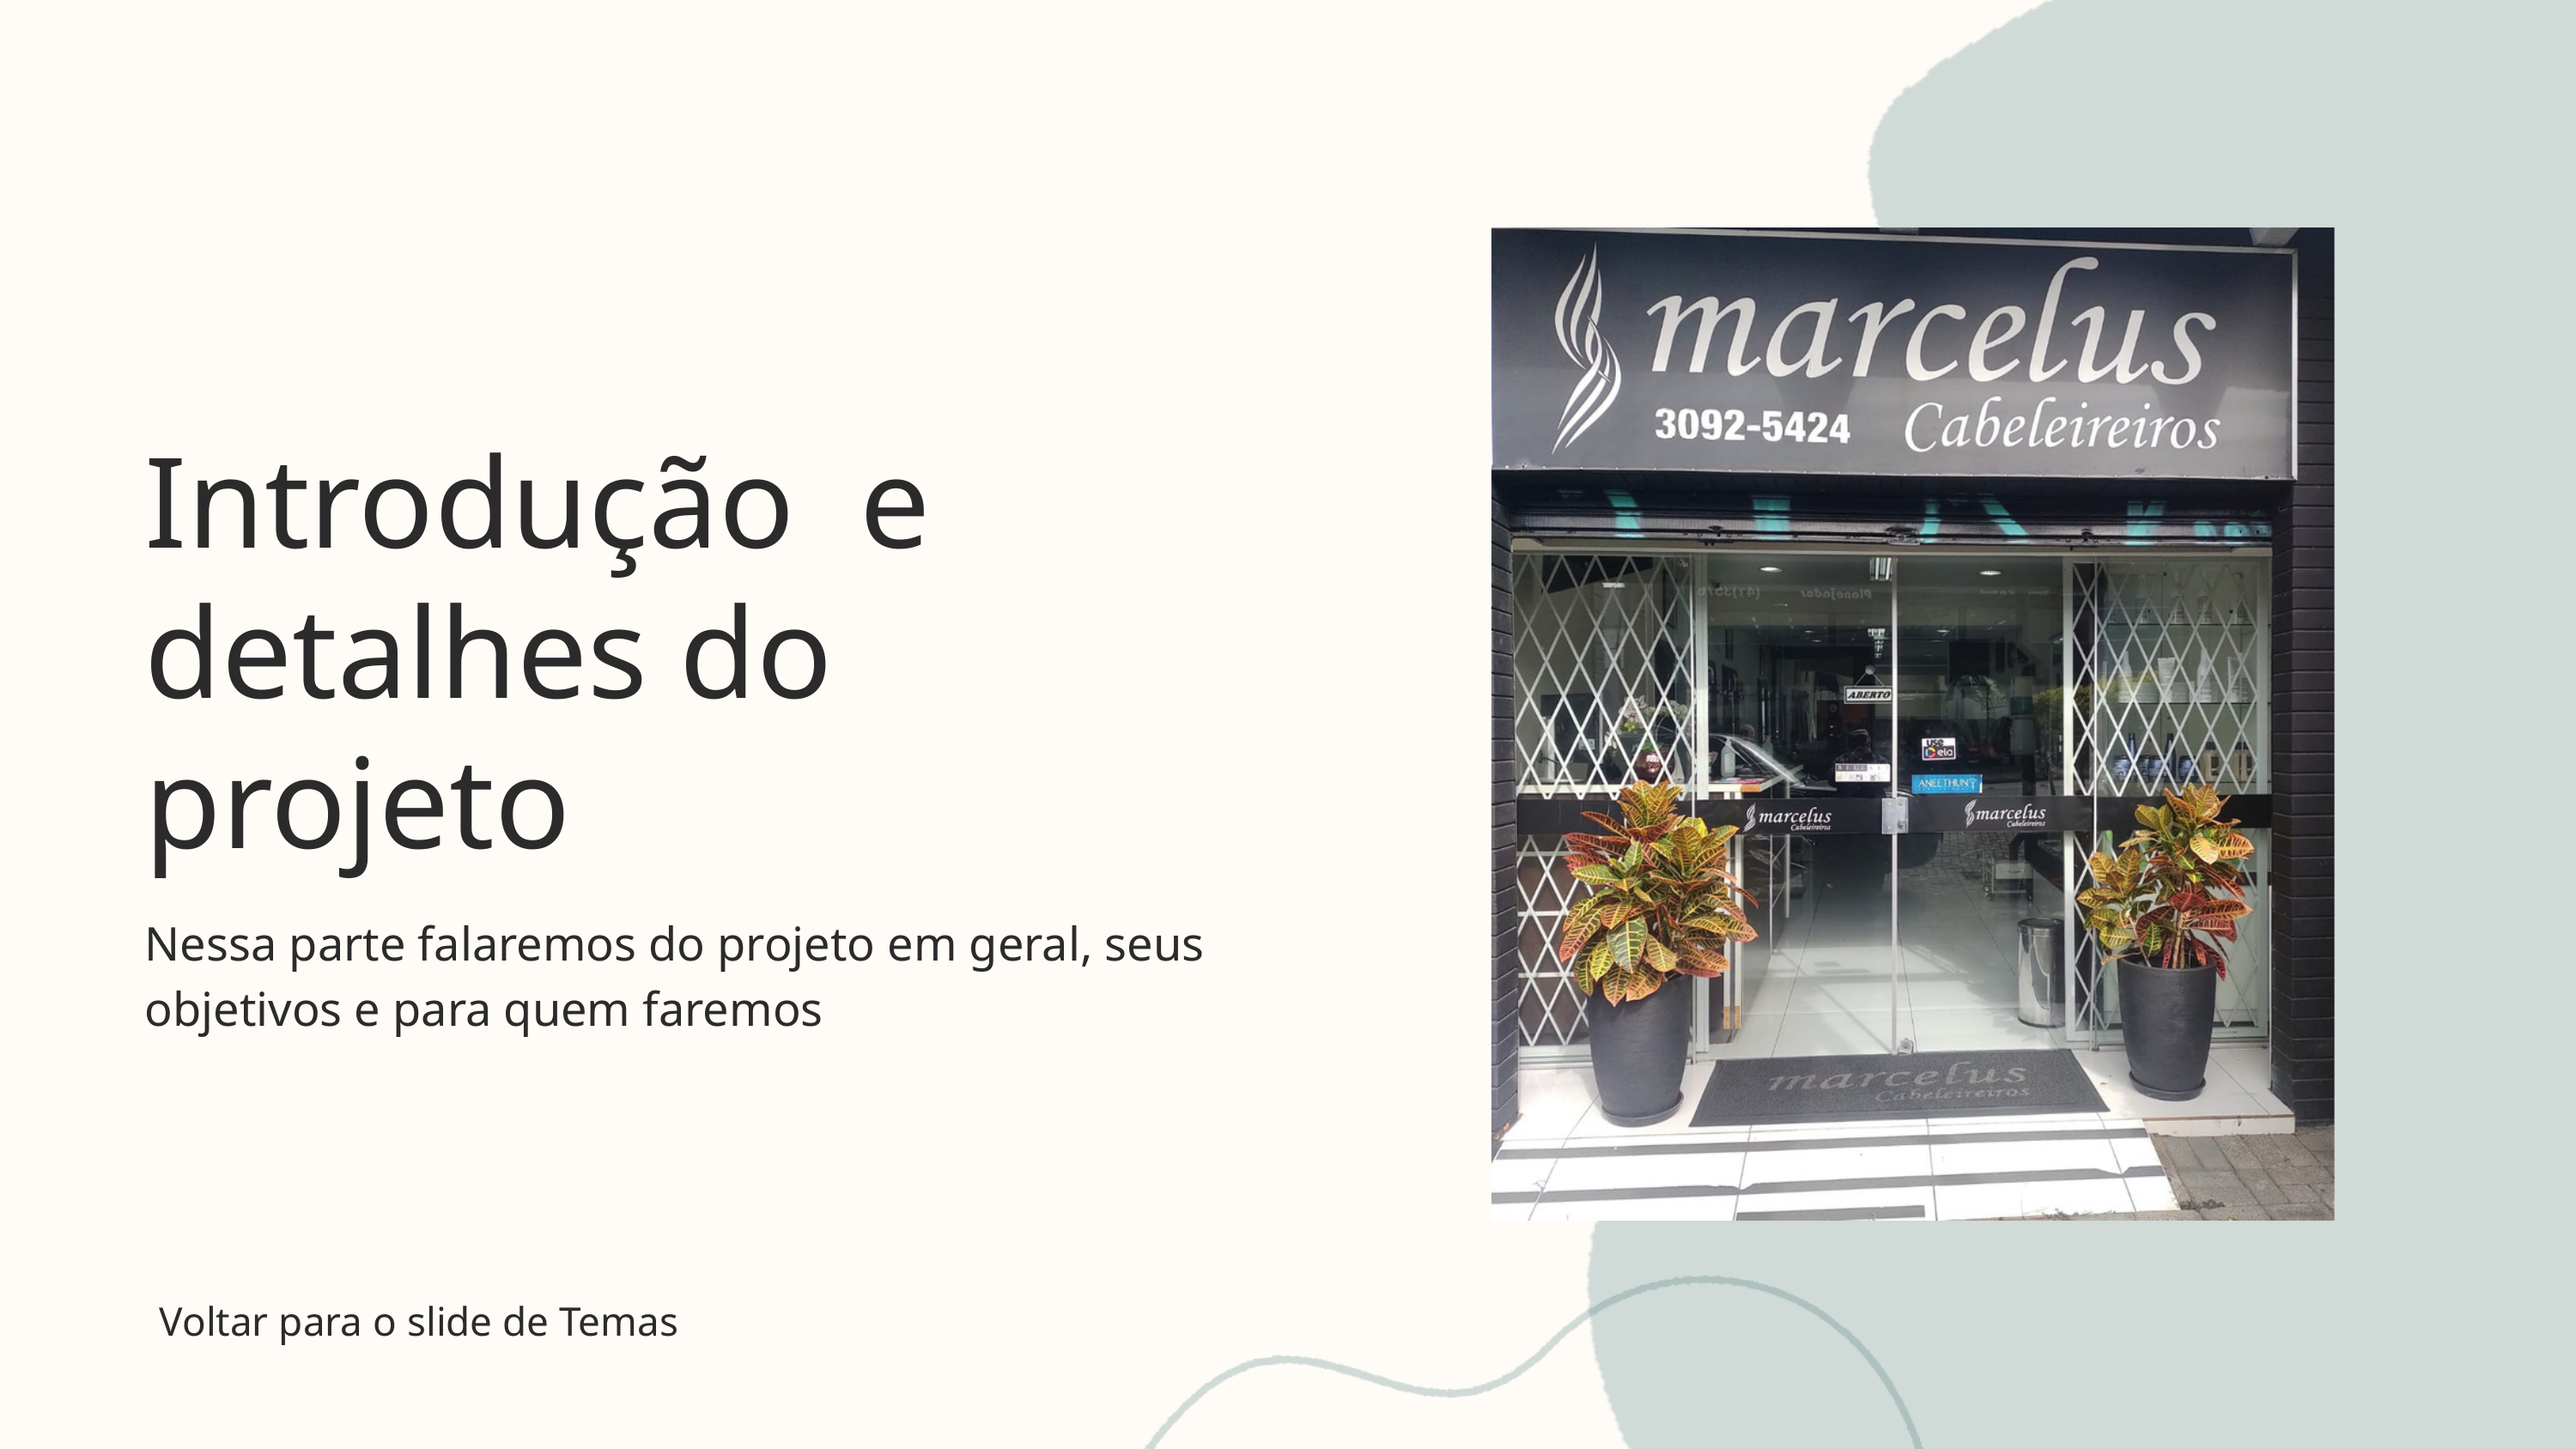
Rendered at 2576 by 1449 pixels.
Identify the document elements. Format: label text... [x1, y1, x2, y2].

text_box Voltar para o slide de Temas [118, 1288, 721, 1344]
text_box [144, 442, 1234, 1006]
picture [1170, 0, 2576, 1449]
